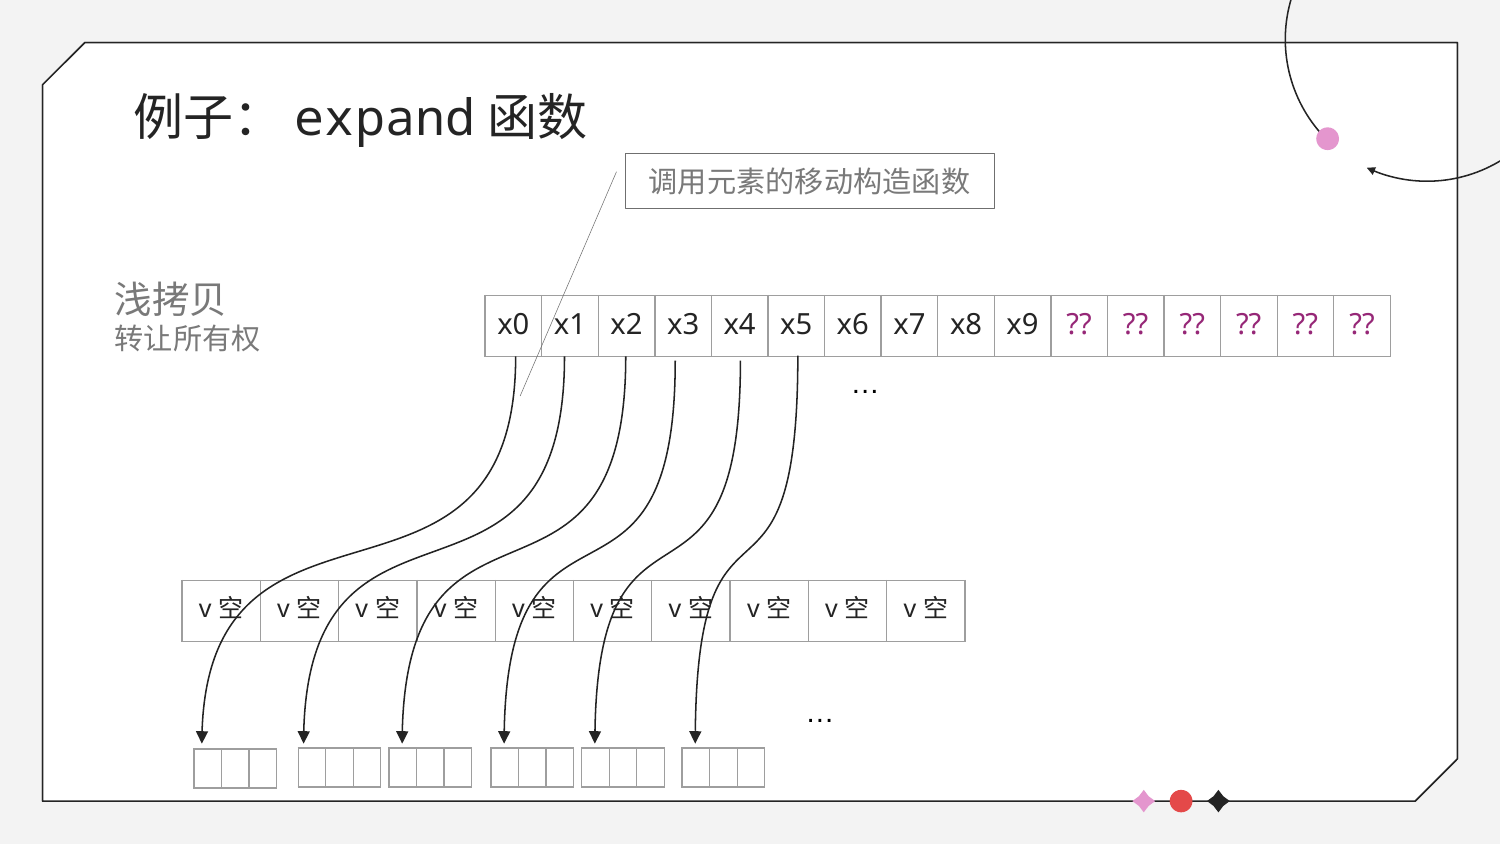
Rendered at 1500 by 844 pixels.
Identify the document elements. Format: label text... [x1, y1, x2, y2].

text_box … [790, 686, 901, 736]
table_header [710, 749, 737, 786]
title 例子：expand函数 [118, 70, 1382, 165]
table_header ?? [1221, 296, 1277, 356]
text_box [397, 466, 782, 638]
table_header [683, 749, 709, 786]
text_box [552, 498, 941, 602]
table_header x6 [825, 296, 880, 356]
text_box 调用元素的移动构造函数 [520, 170, 619, 391]
text_box 浅拷贝 转让所有权 [99, 268, 289, 363]
table_header [417, 749, 443, 786]
table_header [195, 750, 221, 787]
table_header [547, 749, 573, 786]
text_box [240, 419, 628, 681]
table_header x2 [599, 296, 654, 356]
table_header ?? [1165, 296, 1220, 356]
table_header ?? [1334, 296, 1390, 356]
table_header [637, 749, 664, 786]
table_header v空 [887, 581, 964, 641]
table_header [738, 749, 764, 786]
text_box 调用元素的移动构造函数 [623, 151, 996, 211]
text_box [319, 437, 708, 663]
table_header [299, 749, 325, 786]
table_header x4 [712, 296, 767, 356]
table_header ?? [1278, 296, 1333, 356]
table_header x0 [486, 296, 541, 356]
table_header [445, 749, 471, 786]
table_header ?? [1108, 296, 1163, 356]
table_header [222, 750, 248, 787]
table_header v空 [784, 635, 808, 641]
table_header x5 [769, 296, 824, 356]
table_header v空 [809, 609, 886, 641]
table_header [492, 749, 518, 786]
table_header x9 [995, 296, 1050, 356]
table_header [326, 749, 353, 786]
table_header [610, 749, 636, 786]
table_header [354, 749, 380, 786]
table_header x8 [938, 296, 994, 356]
text_box … [835, 356, 946, 407]
table_header [390, 749, 416, 786]
table_header x7 [882, 296, 937, 356]
table_header x1 [542, 296, 598, 356]
table_header ?? [1052, 296, 1107, 356]
table_header x3 [656, 296, 711, 356]
table_header [519, 749, 545, 786]
table_header [250, 750, 276, 787]
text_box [164, 392, 553, 708]
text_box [475, 479, 860, 626]
table_header [582, 749, 609, 786]
